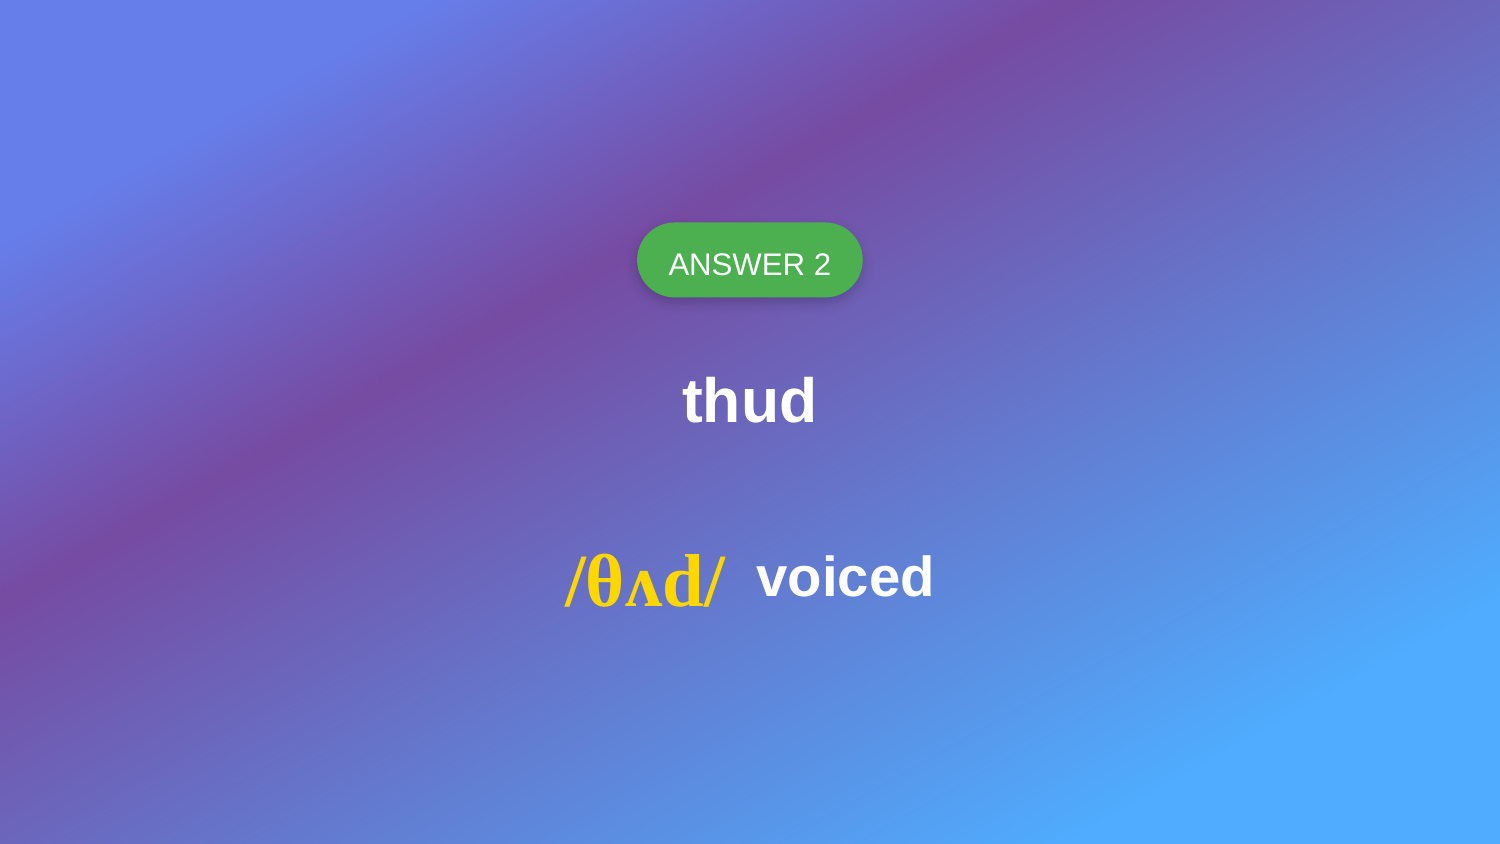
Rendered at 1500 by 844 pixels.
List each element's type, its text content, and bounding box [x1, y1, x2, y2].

text_box voiced [754, 529, 937, 609]
text_box ANSWER 2 [666, 238, 834, 282]
picture [0, 0, 1500, 844]
text_box /θʌd/ [563, 516, 727, 622]
text_box thud [680, 347, 819, 435]
text_box [637, 222, 863, 298]
